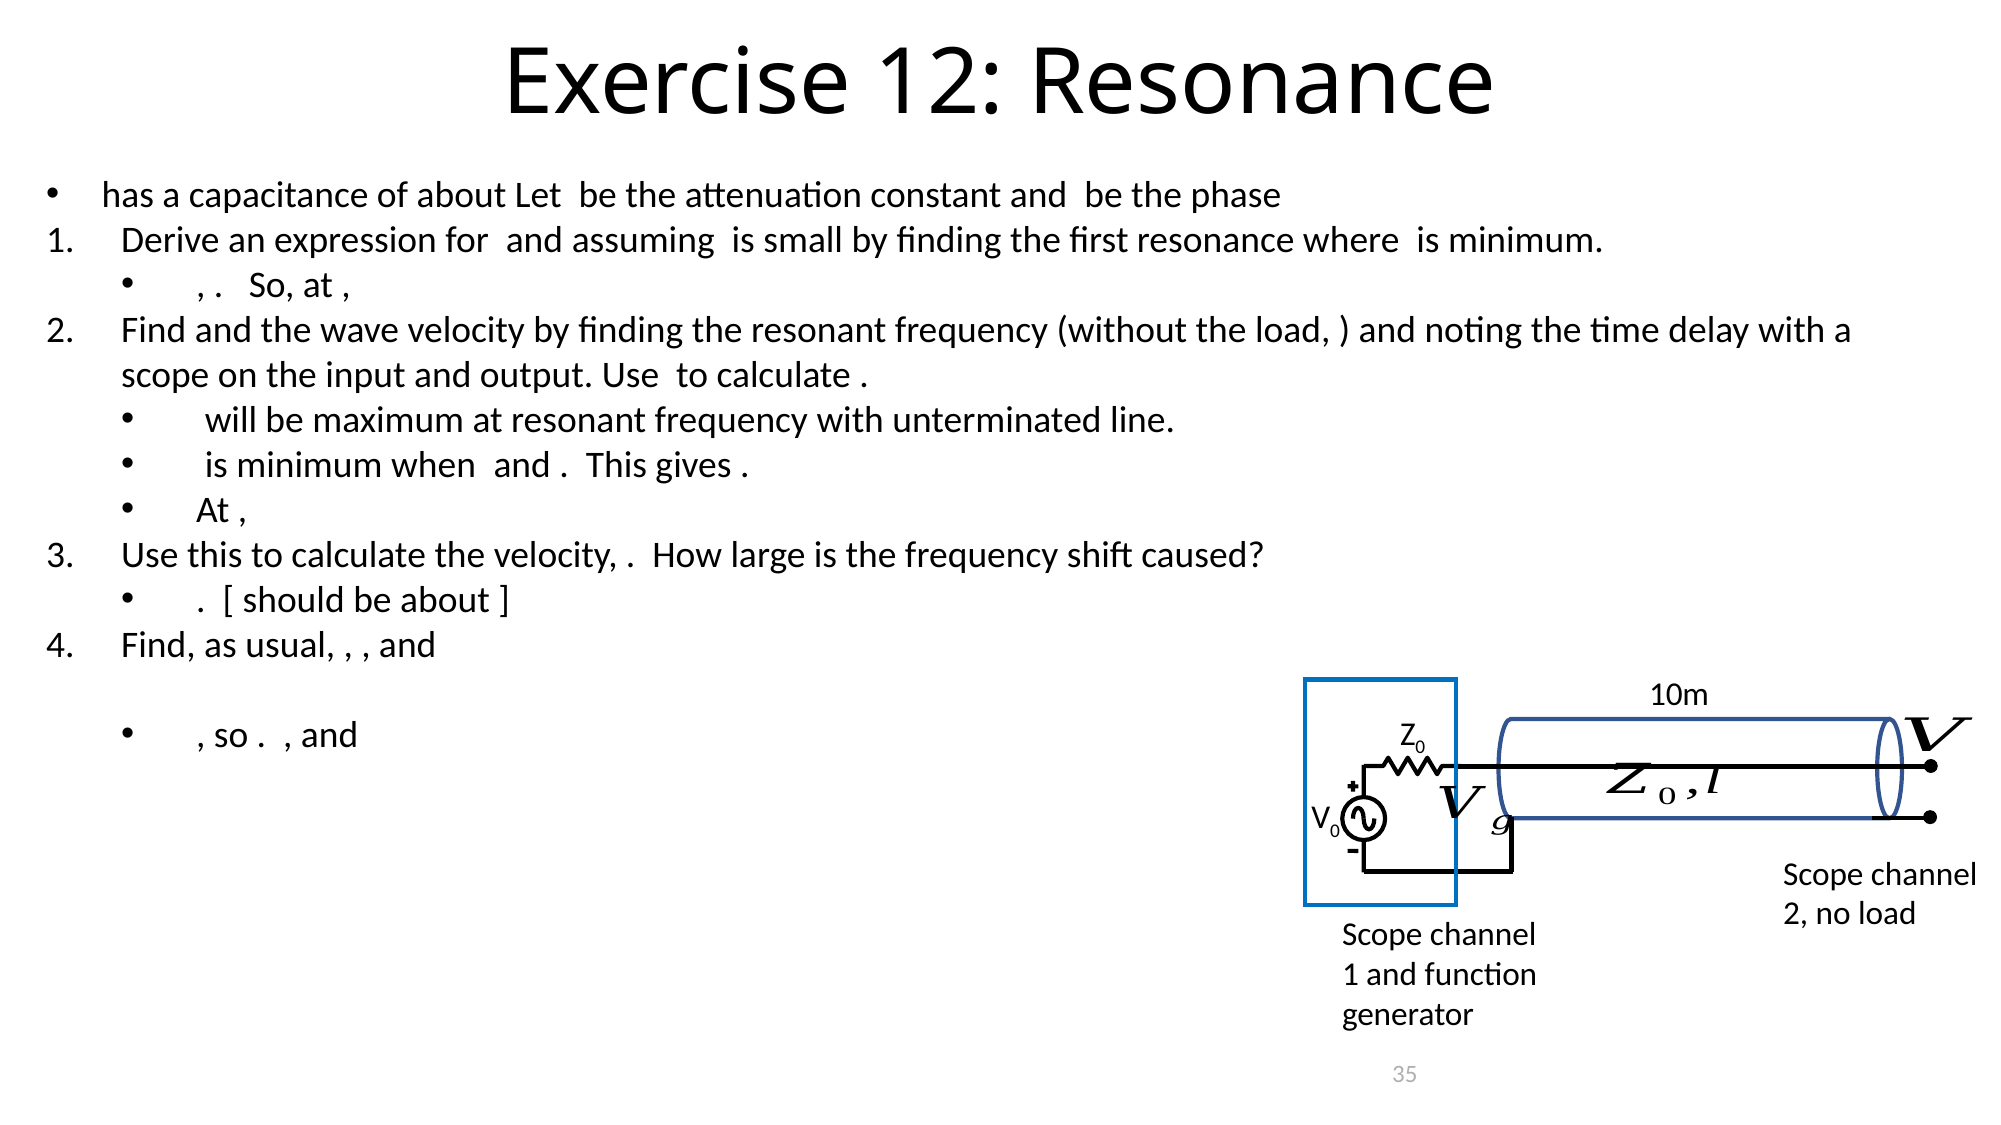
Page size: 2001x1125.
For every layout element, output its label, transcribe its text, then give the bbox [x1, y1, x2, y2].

text_box Exercise 12: Resonance [22, 22, 1977, 133]
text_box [1296, 664, 2000, 1022]
slide_number 35 [1074, 738, 1425, 1125]
